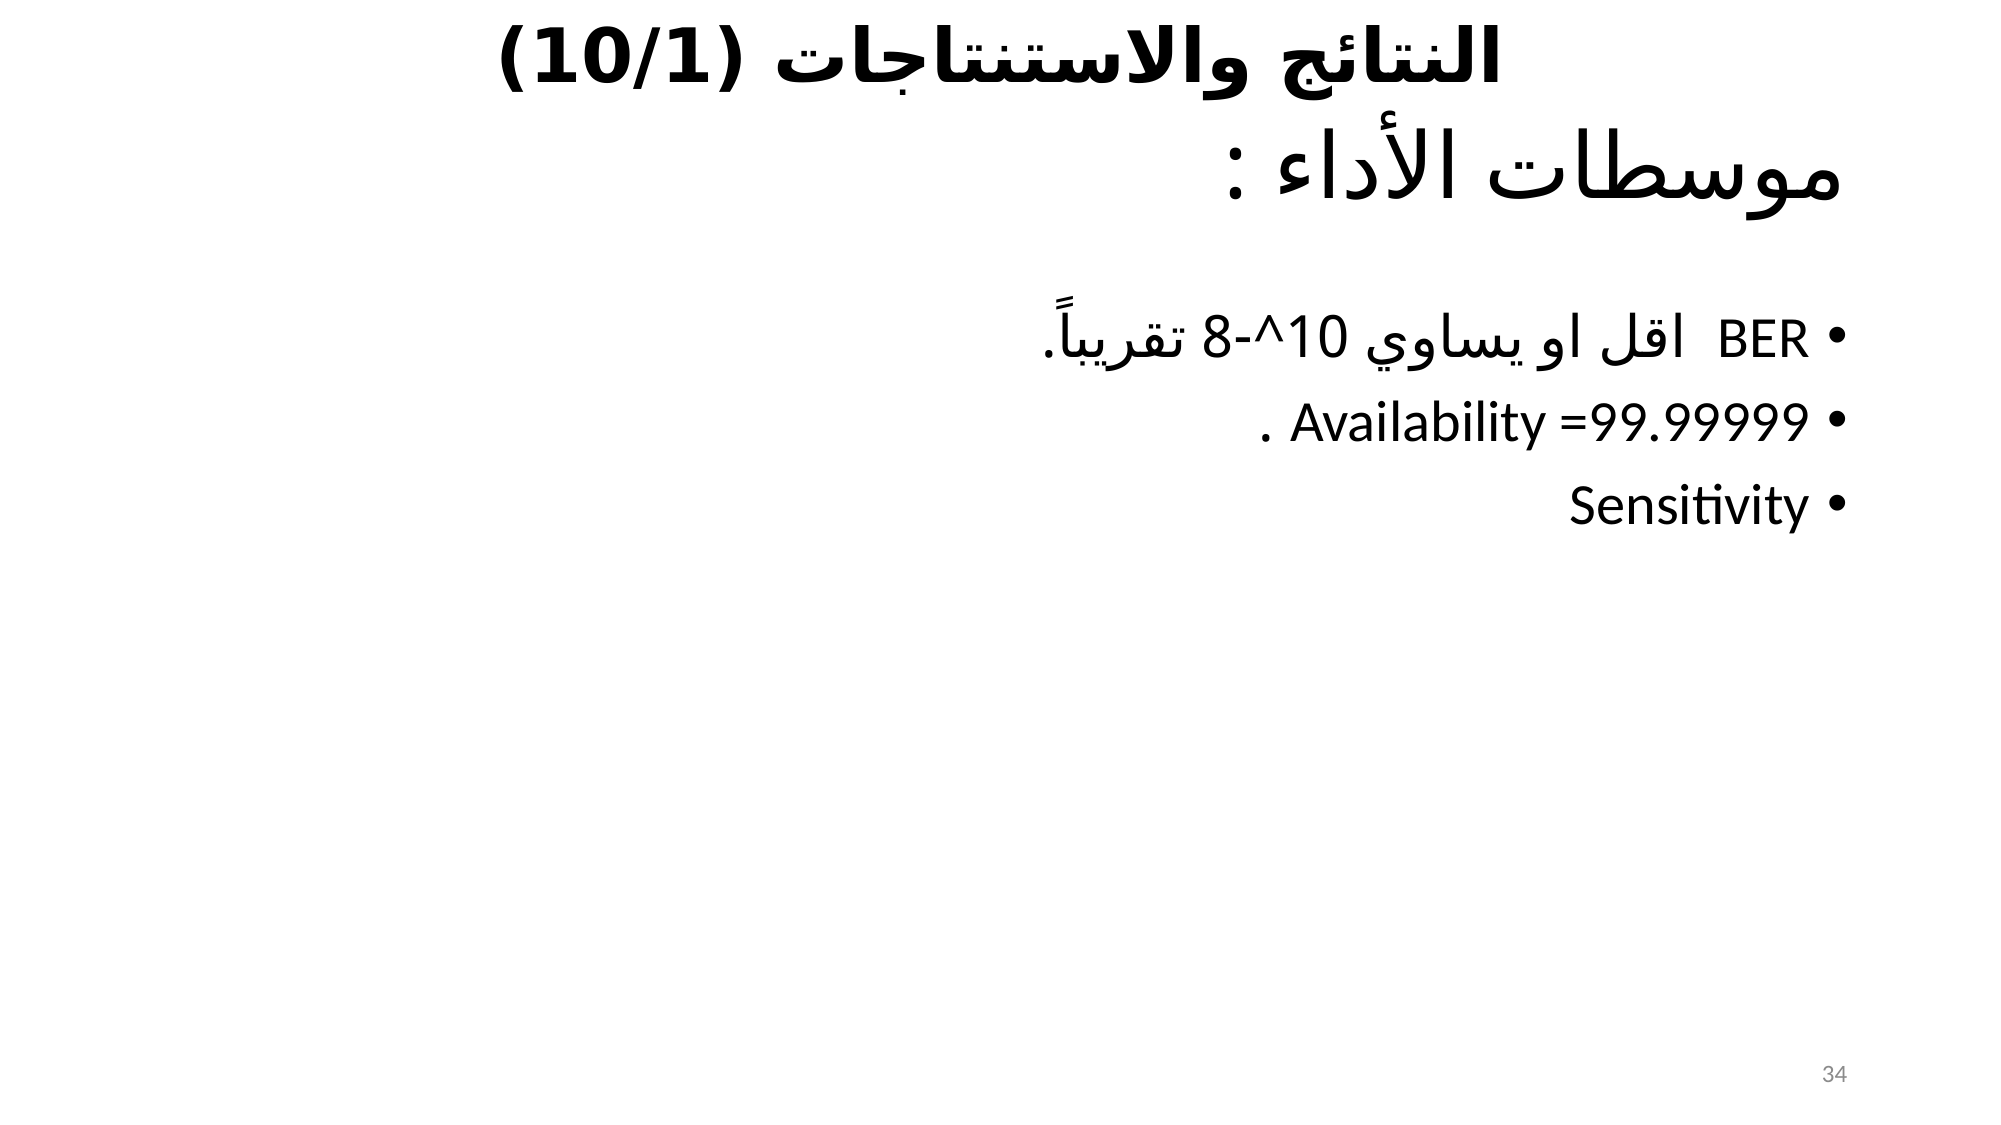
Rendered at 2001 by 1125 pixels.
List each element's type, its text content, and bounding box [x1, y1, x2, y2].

text_box النتائج والاستنتاجات (10/1) [398, 0, 1602, 105]
slide_number 34 [1412, 1042, 1863, 1103]
list BER اقل او يساوي 10^-8 تقريباً. Availability =99.99999 . Sensitivity [137, 299, 1863, 1014]
title موسطات الأداء : [137, 59, 1863, 278]
